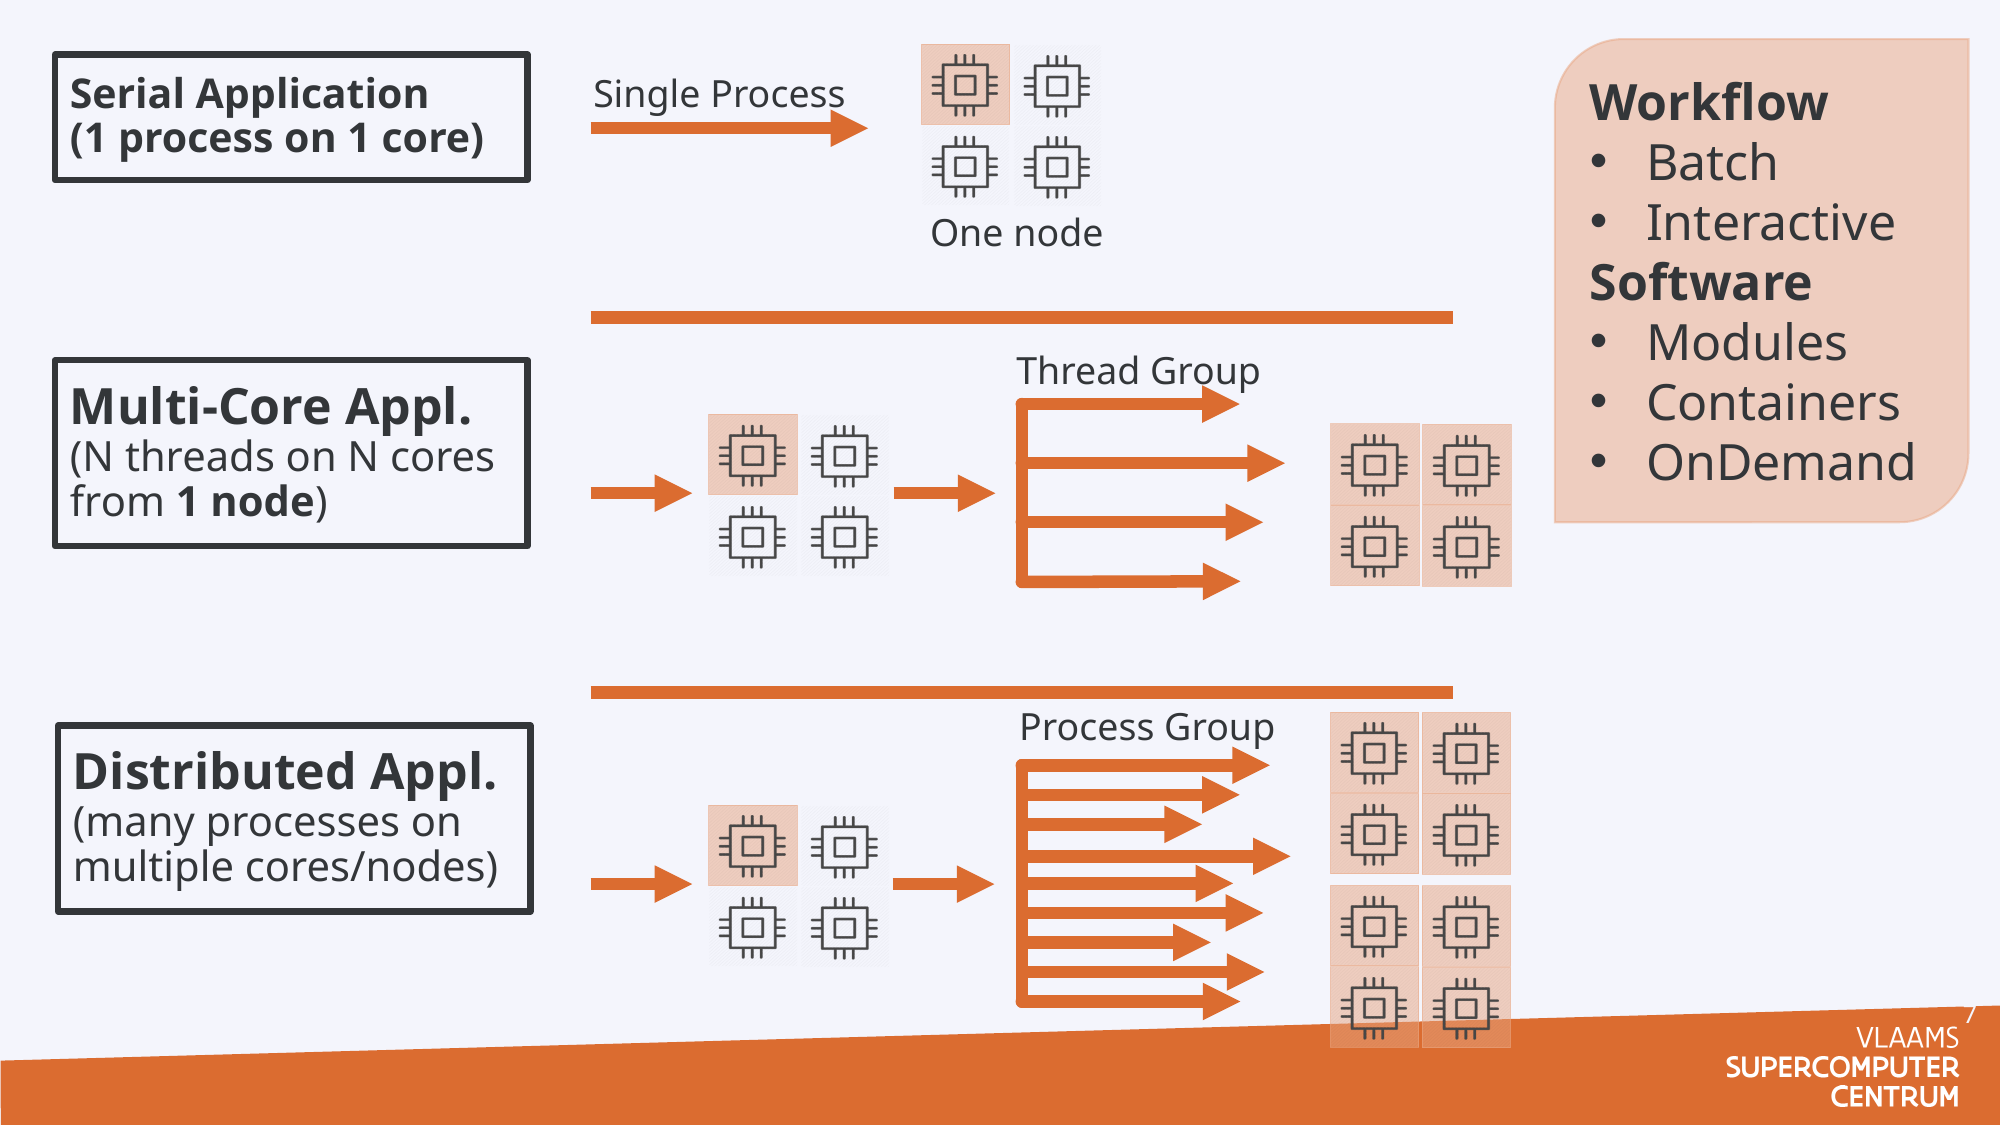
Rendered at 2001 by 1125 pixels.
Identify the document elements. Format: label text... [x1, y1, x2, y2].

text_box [578, 62, 869, 129]
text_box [708, 804, 890, 968]
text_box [708, 414, 890, 577]
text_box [915, 43, 1129, 263]
picture [1725, 1021, 1960, 1117]
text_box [1330, 885, 1511, 1048]
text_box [1001, 339, 1319, 582]
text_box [1004, 695, 1310, 1002]
text_box Distributed Appl. (many processes on multiple cores/nodes) [57, 725, 531, 912]
slide_number 7 [1787, 992, 1993, 1040]
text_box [1330, 423, 1512, 587]
text_box Workflow Batch Interactive Software Modules Containers OnDemand [1553, 38, 1970, 524]
text_box Multi-Core Appl. (N threads on N cores from 1 node) [55, 360, 528, 547]
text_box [1330, 711, 1511, 875]
title Serial Application (1 process on 1 core) [55, 54, 528, 181]
